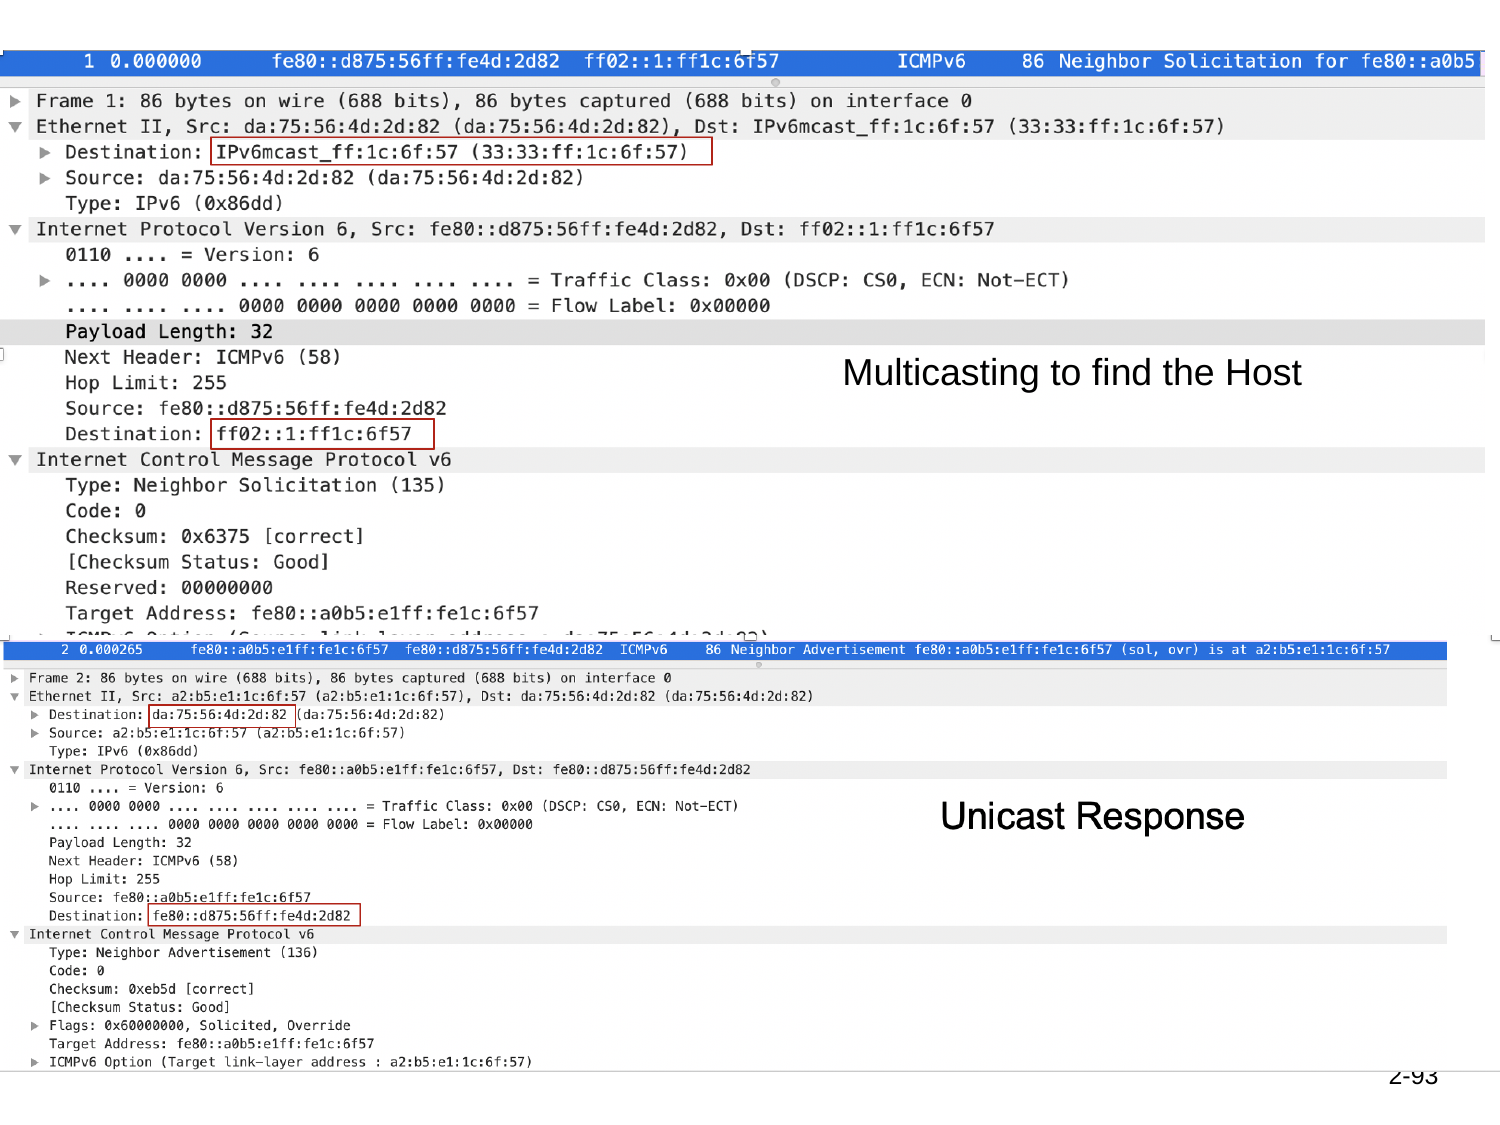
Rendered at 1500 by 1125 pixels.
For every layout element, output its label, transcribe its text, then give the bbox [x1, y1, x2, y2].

picture [0, 50, 1500, 1072]
slide_number 2-93 [1373, 1078, 1500, 1114]
